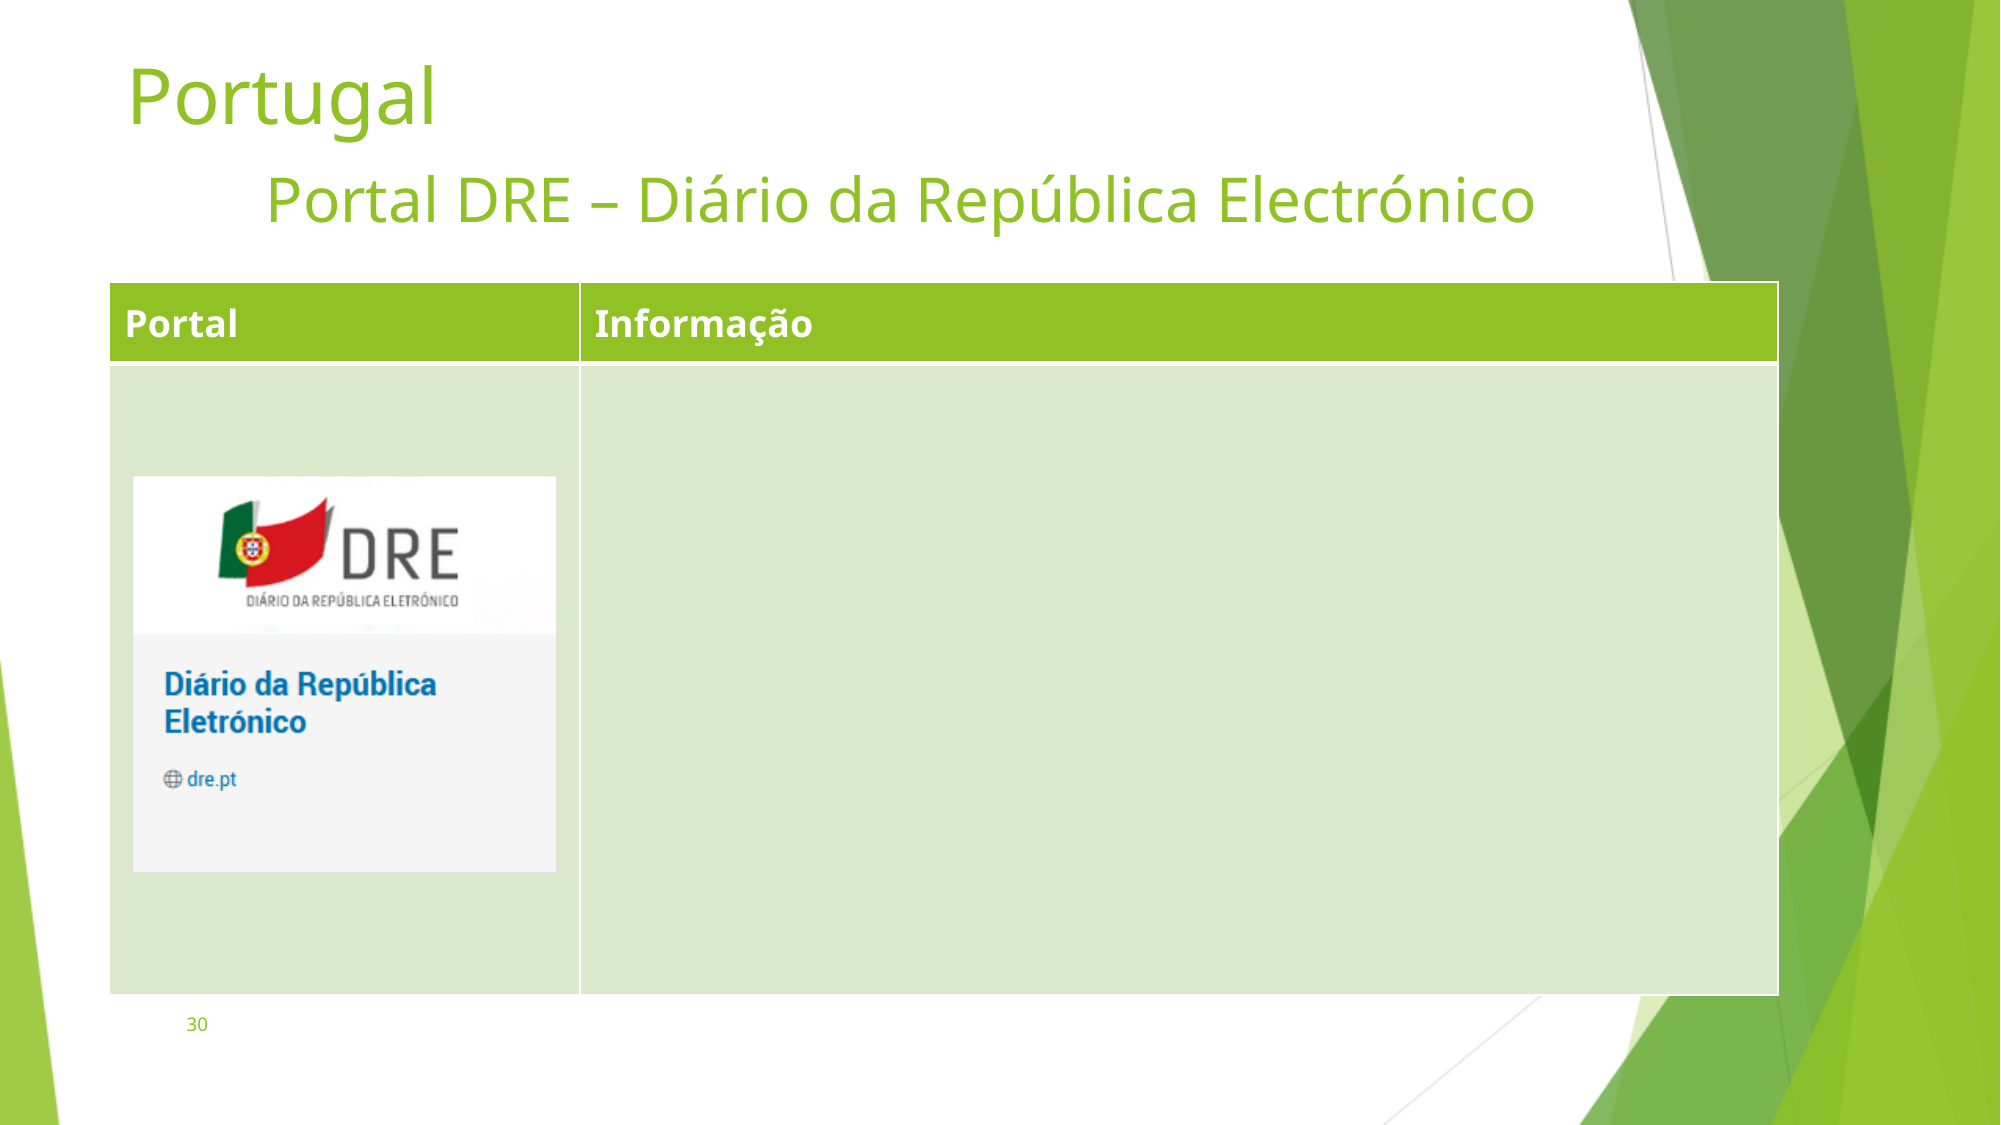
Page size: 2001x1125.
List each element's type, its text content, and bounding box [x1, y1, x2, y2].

table_cell [110, 366, 579, 994]
table_header Portal [110, 283, 579, 361]
slide_number 30 [111, 995, 224, 1055]
table_header Informação [581, 283, 1777, 361]
table_cell [581, 366, 1777, 994]
picture [0, 0, 110, 1125]
picture [1351, 0, 2000, 1125]
title Portugal Portal DRE – Diário da República Electrónico [111, 34, 1779, 252]
picture [131, 474, 559, 875]
